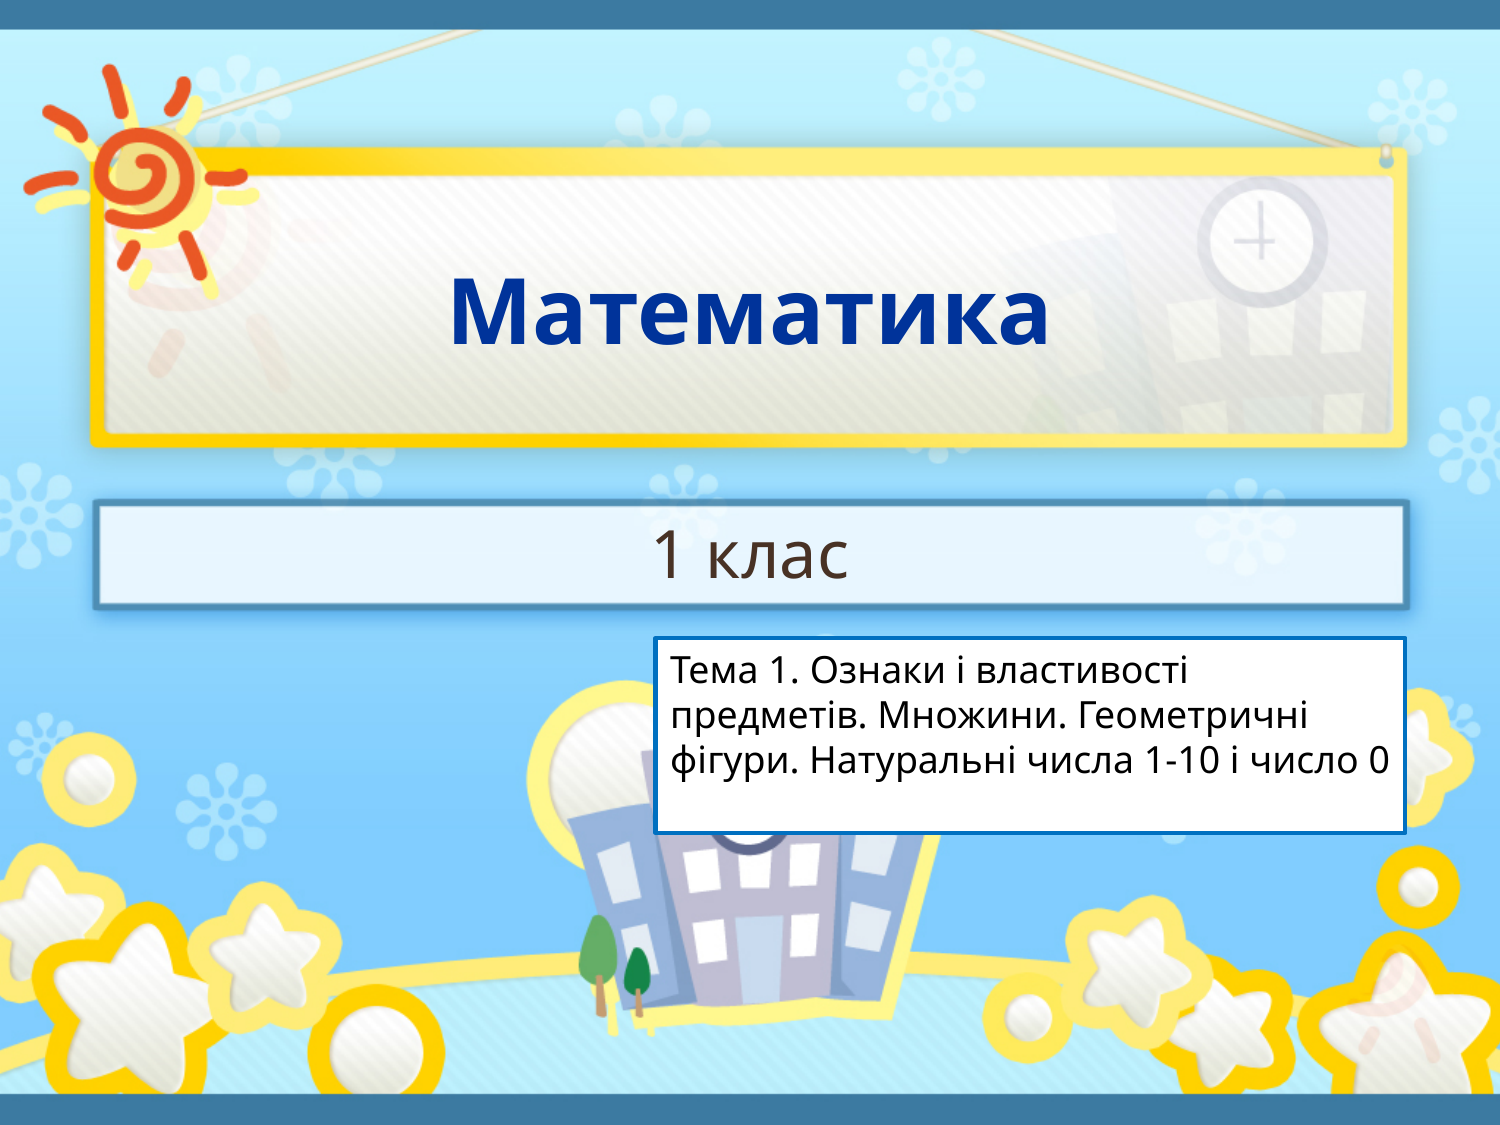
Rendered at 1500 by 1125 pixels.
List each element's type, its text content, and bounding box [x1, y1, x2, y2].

subtitle 1 клас [93, 503, 1407, 610]
picture [0, 0, 1500, 1125]
text_box Тема 1. Ознаки і властивості предметів. Множини. Геометричні фігури. Натуральні числа 1-10 і число 0 [653, 636, 1407, 835]
title Математика [105, 187, 1395, 429]
